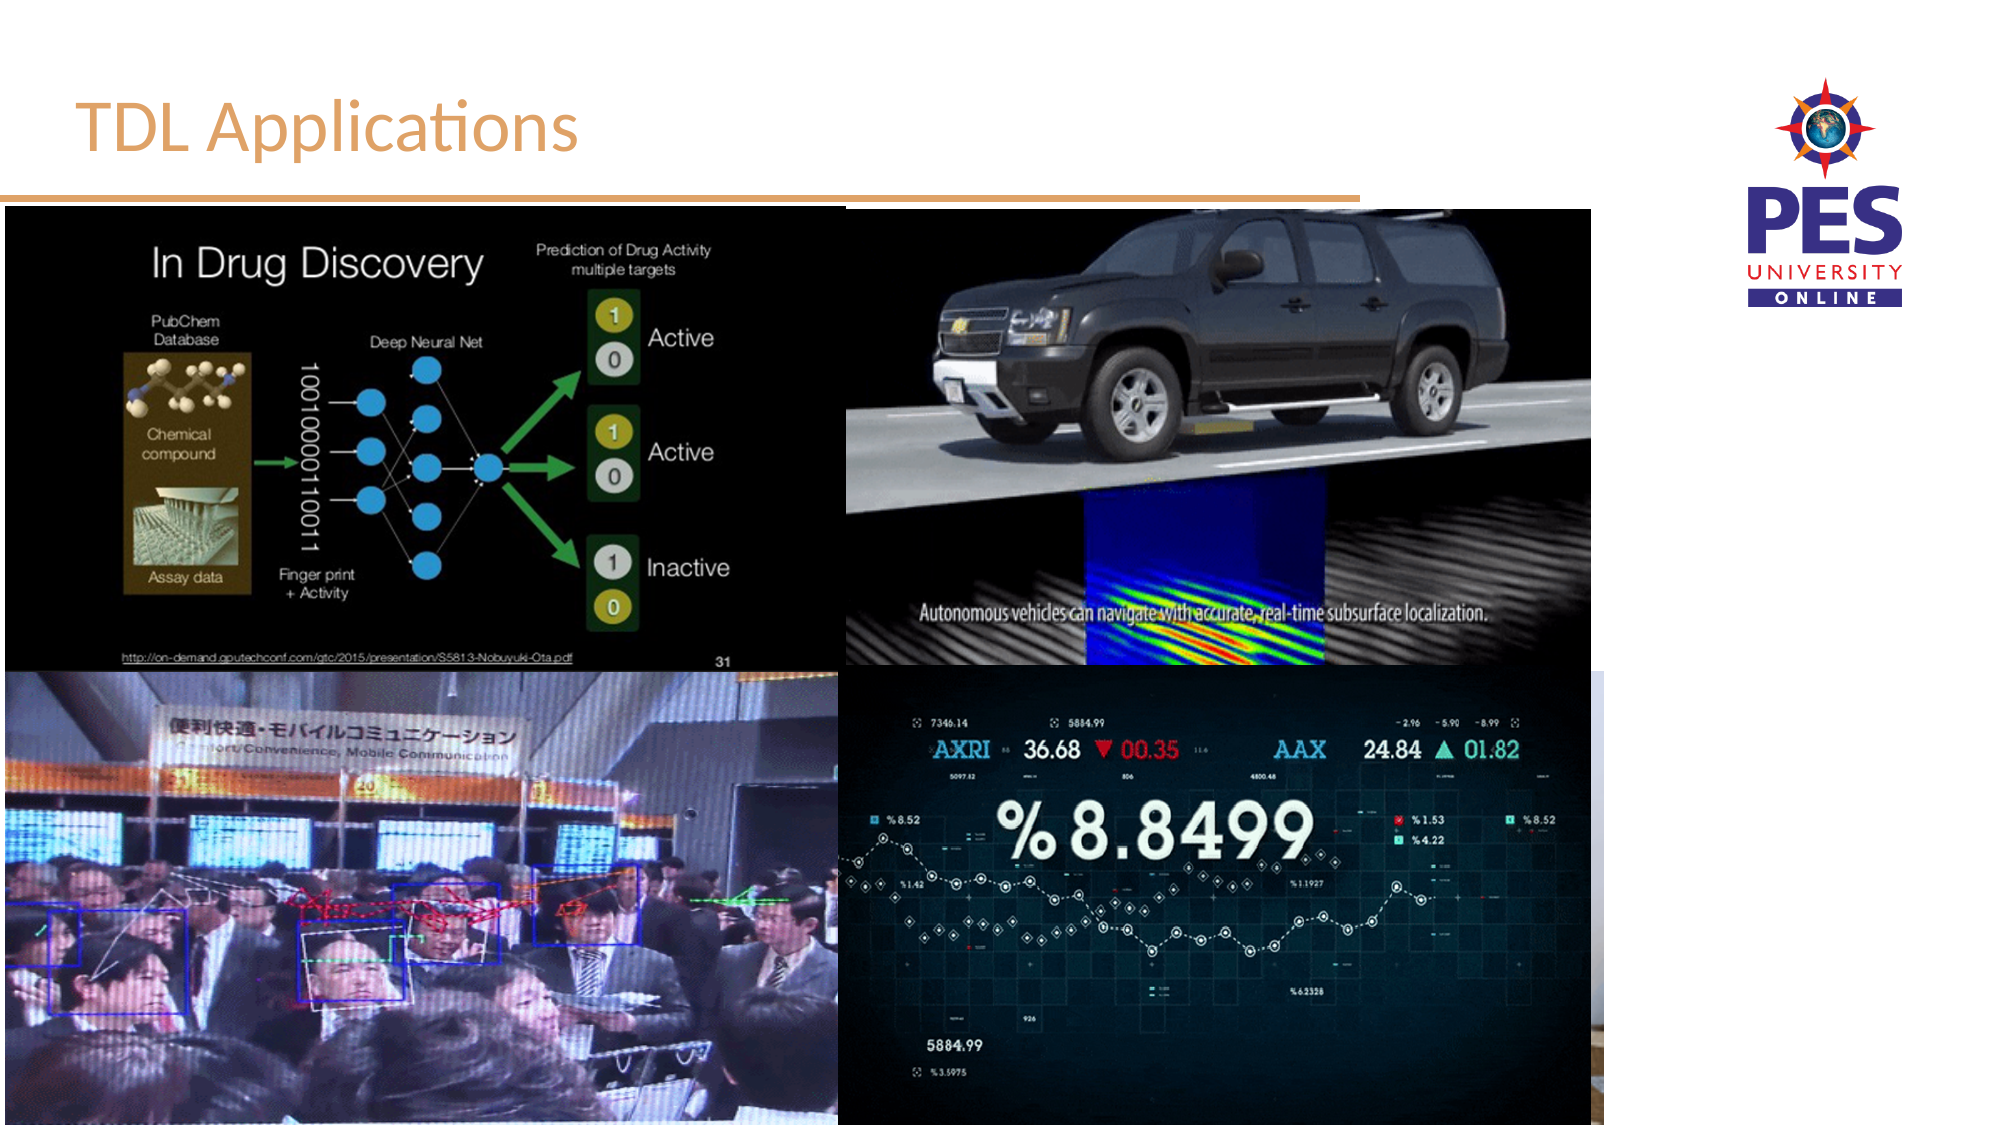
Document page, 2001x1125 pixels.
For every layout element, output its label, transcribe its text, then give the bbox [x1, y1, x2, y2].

text_box TDL Applications [60, 68, 1374, 174]
picture [1748, 76, 1902, 307]
picture [5, 206, 1604, 1125]
